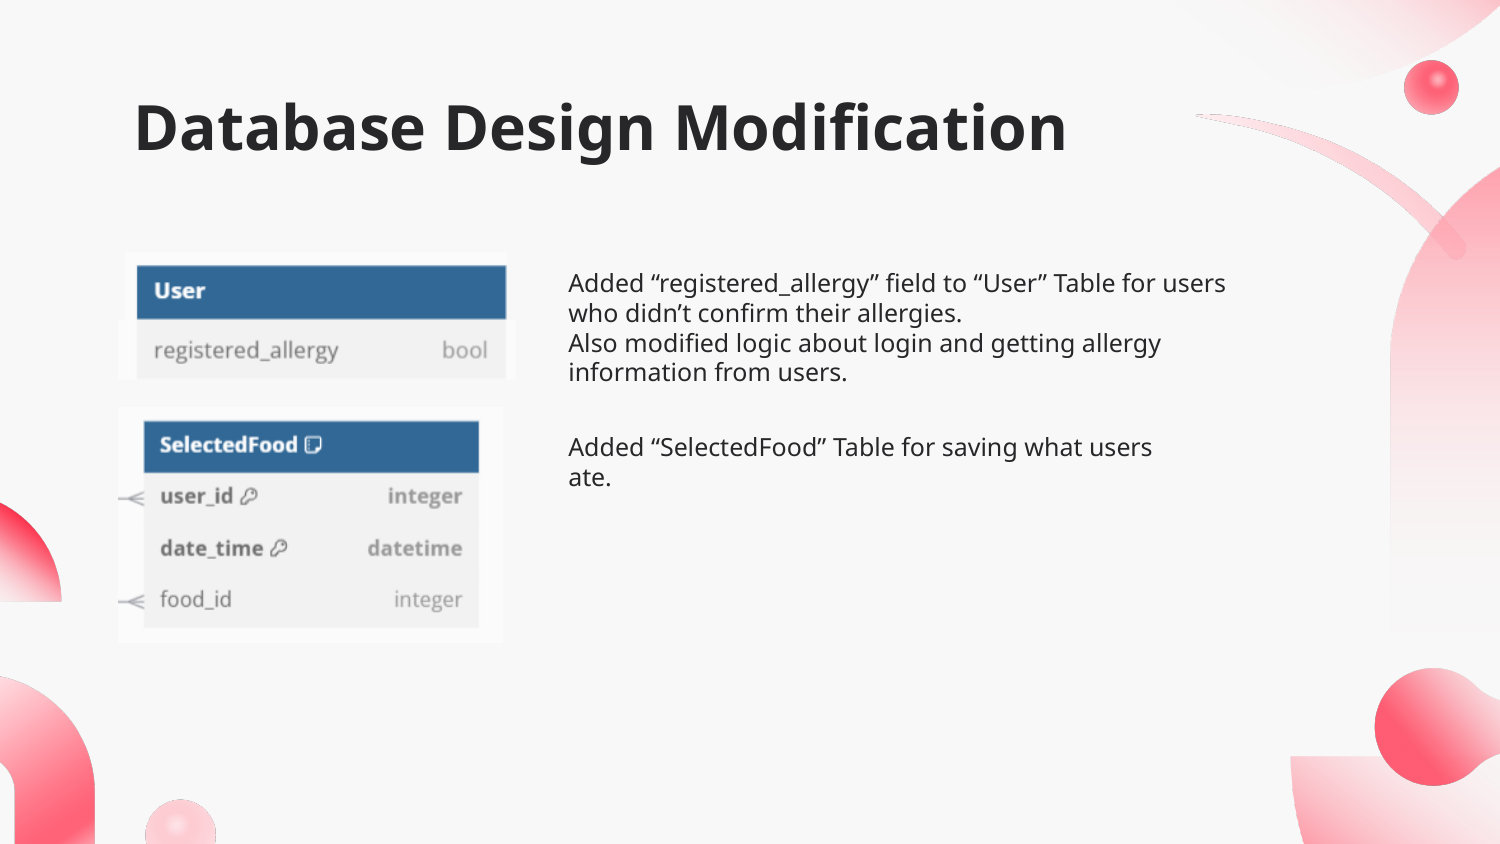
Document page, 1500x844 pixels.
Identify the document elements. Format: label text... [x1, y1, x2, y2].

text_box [117, 251, 516, 643]
picture [0, 476, 76, 629]
picture [0, 675, 249, 844]
text_box Added “SelectedFood” Table for saving what users ate. [553, 416, 1210, 507]
picture [919, 0, 1500, 844]
text_box Added “registered_allergy” field to “User” Table for users who didn’t confirm their allergies. Also modified logic about login and getting allergy information from users. [553, 252, 1243, 402]
title Database Design Modification [118, 72, 1382, 167]
